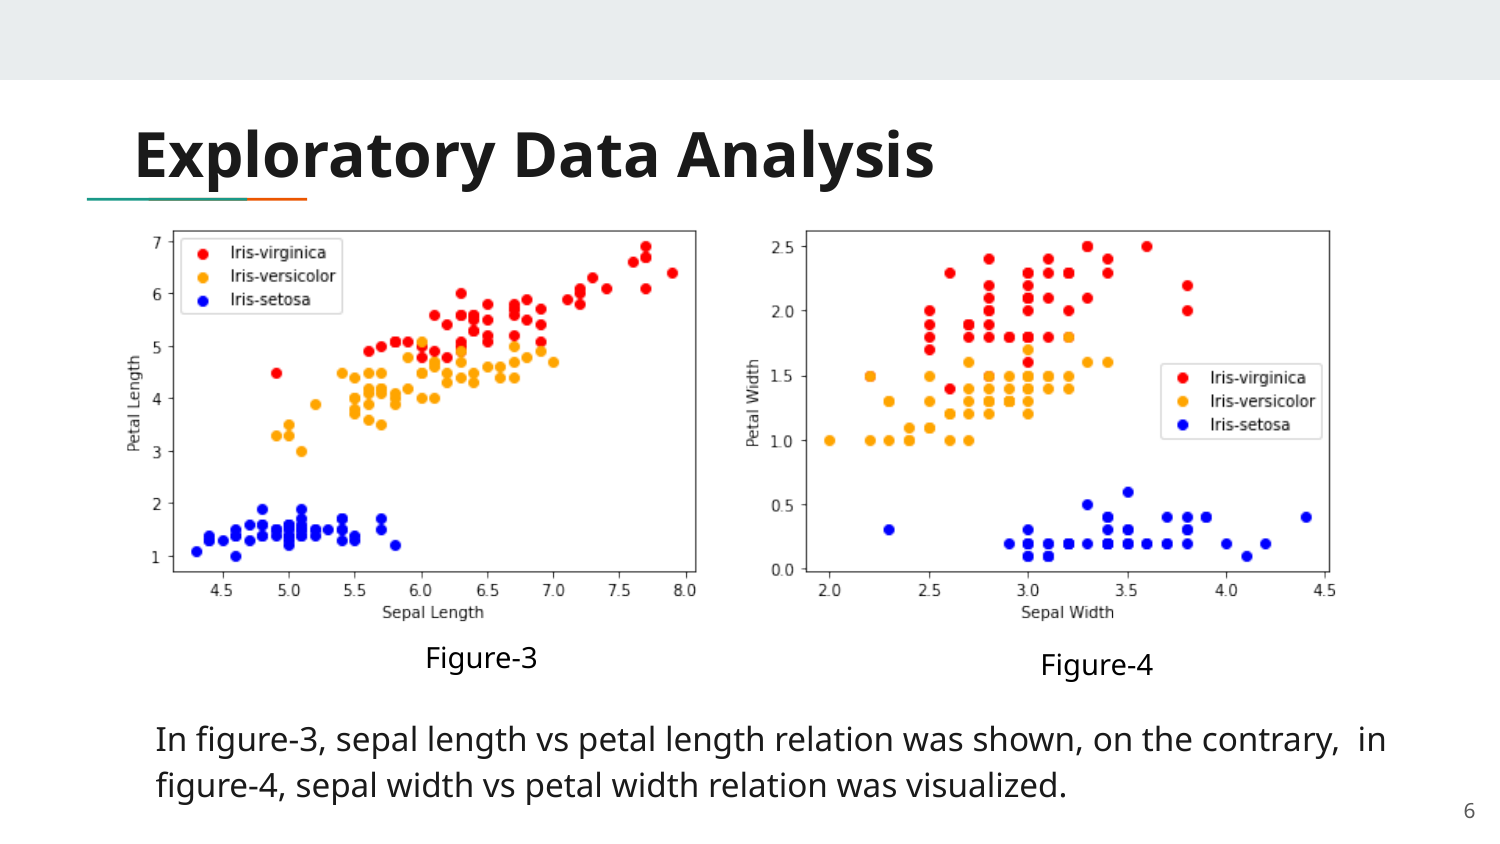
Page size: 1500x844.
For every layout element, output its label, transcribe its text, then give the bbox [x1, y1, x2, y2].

title Exploratory Data Analysis [118, 100, 1445, 235]
picture [736, 221, 1349, 632]
slide_number ‹#› [1400, 779, 1491, 844]
text_box Figure-4 [1025, 638, 1176, 696]
list In figure-3, sepal length vs petal length relation was shown, on the contrary, in figure-4, sepal width vs petal width relation was visualized. [140, 697, 1410, 824]
picture [118, 221, 708, 632]
text_box Figure-3 [410, 638, 561, 689]
